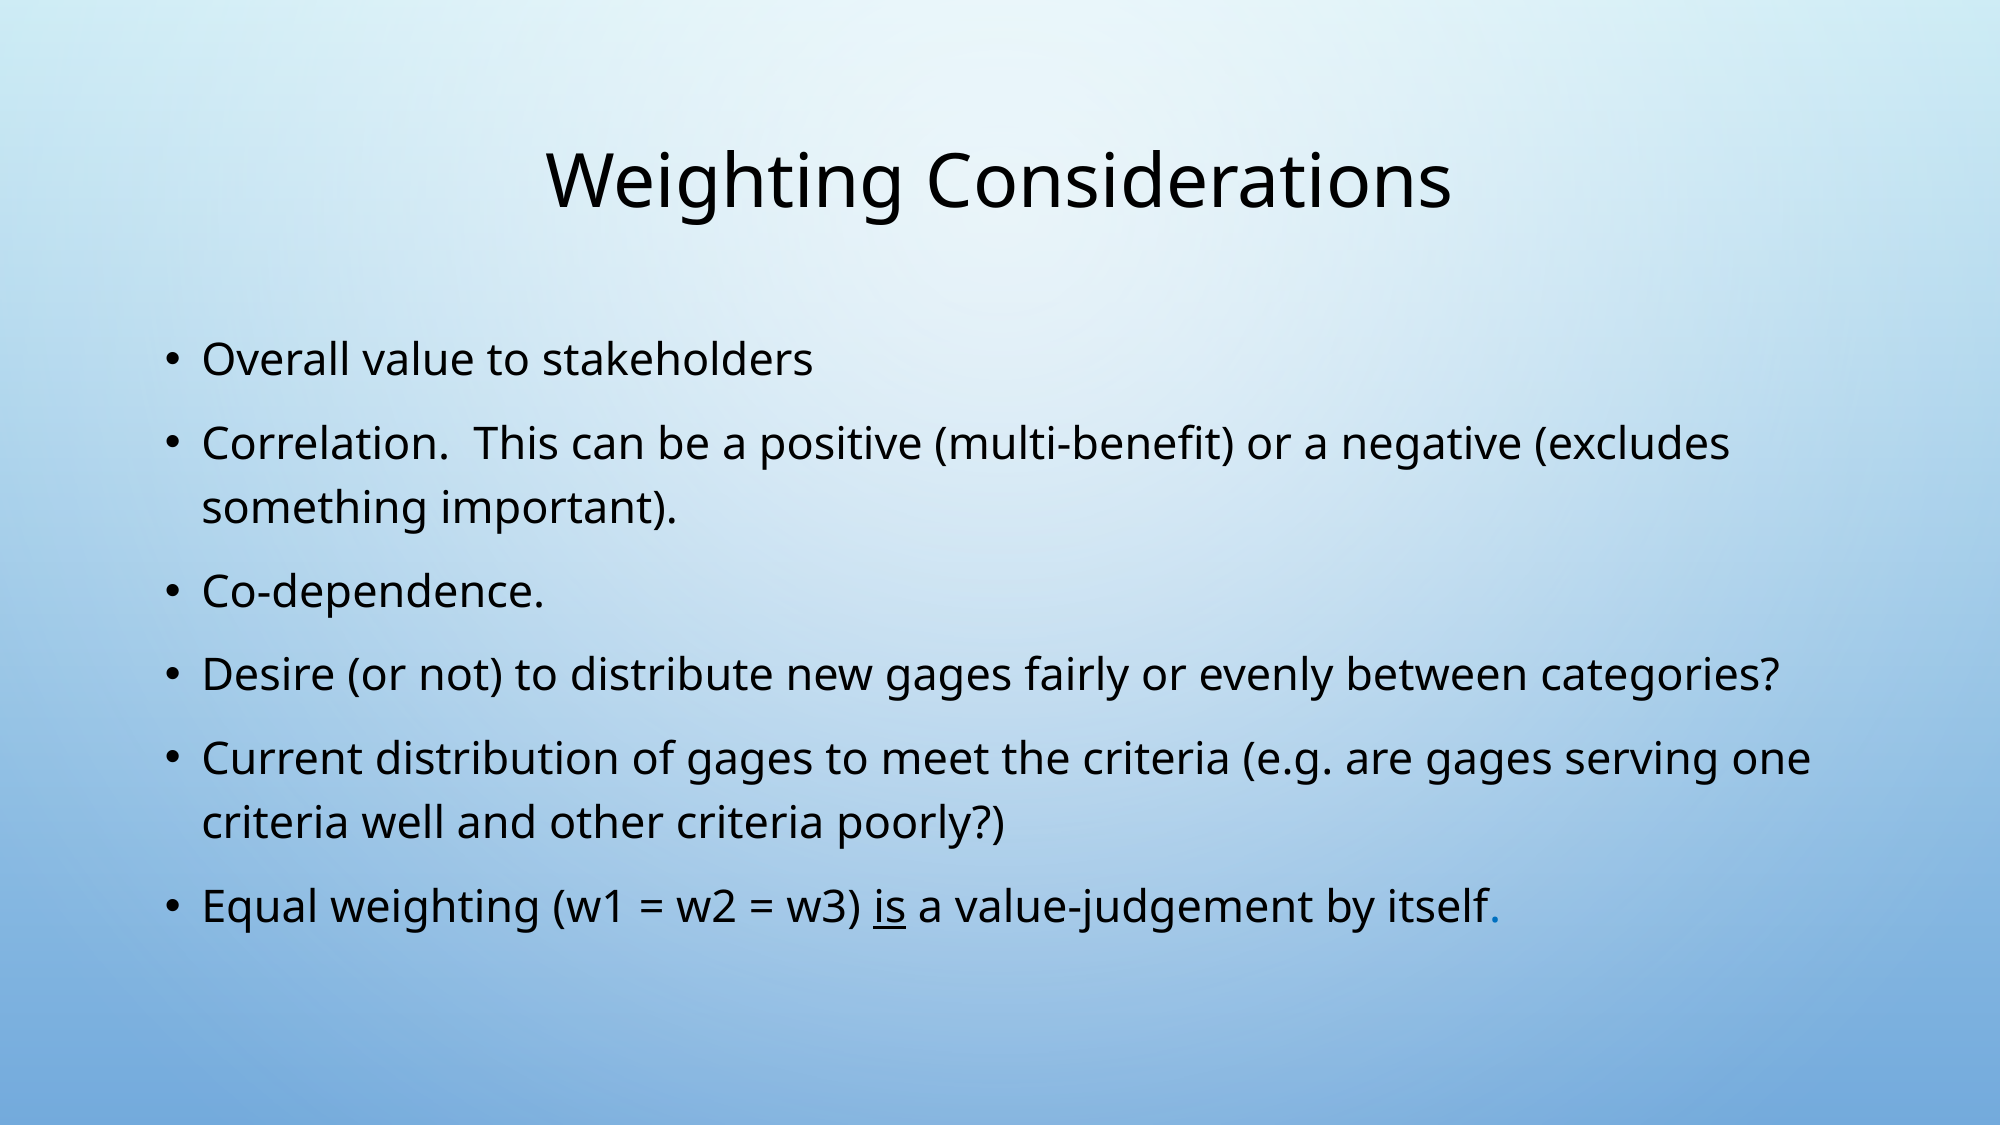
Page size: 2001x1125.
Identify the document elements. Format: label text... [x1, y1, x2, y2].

list Overall value to stakeholders Correlation. This can be a positive (multi-benefit) or a negative (excludes something important). Co-dependence. Desire (or not) to distribute new gages fairly or evenly between categories? Current distribution of gages to meet the criteria (e.g. are gages serving one criteria well and other criteria poorly?) Equal weighting (w1 = w2 = w3) is a value-judgement by itself. [149, 312, 1851, 950]
title Weighting Considerations [149, 101, 1851, 266]
text_box Geoconnex [0, 0, 2000, 395]
